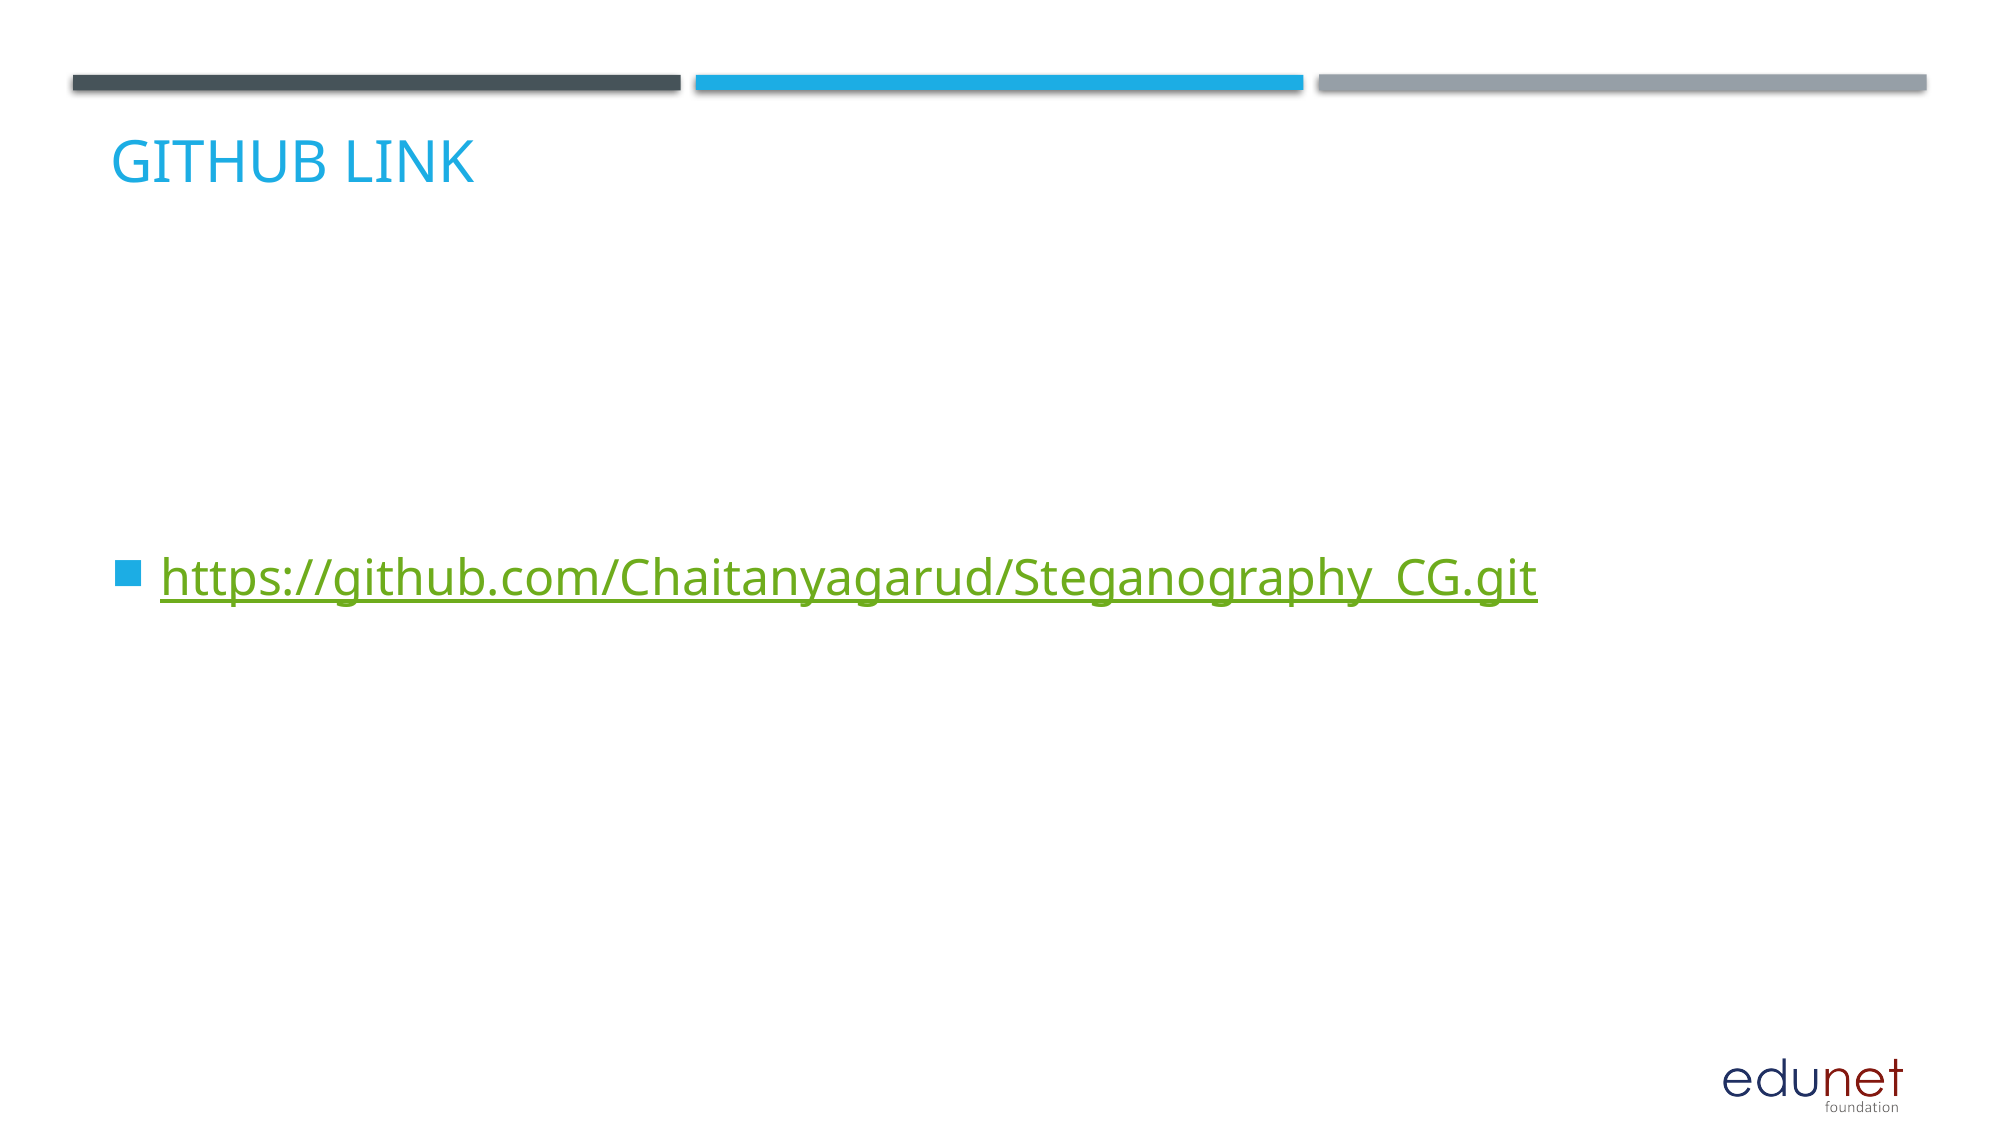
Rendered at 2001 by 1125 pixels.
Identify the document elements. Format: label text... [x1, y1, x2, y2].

list https://github.com/Chaitanyagarud/Steganography_CG.git [95, 225, 1905, 993]
picture [1719, 1056, 1905, 1116]
title GitHub Link [95, 115, 1905, 203]
